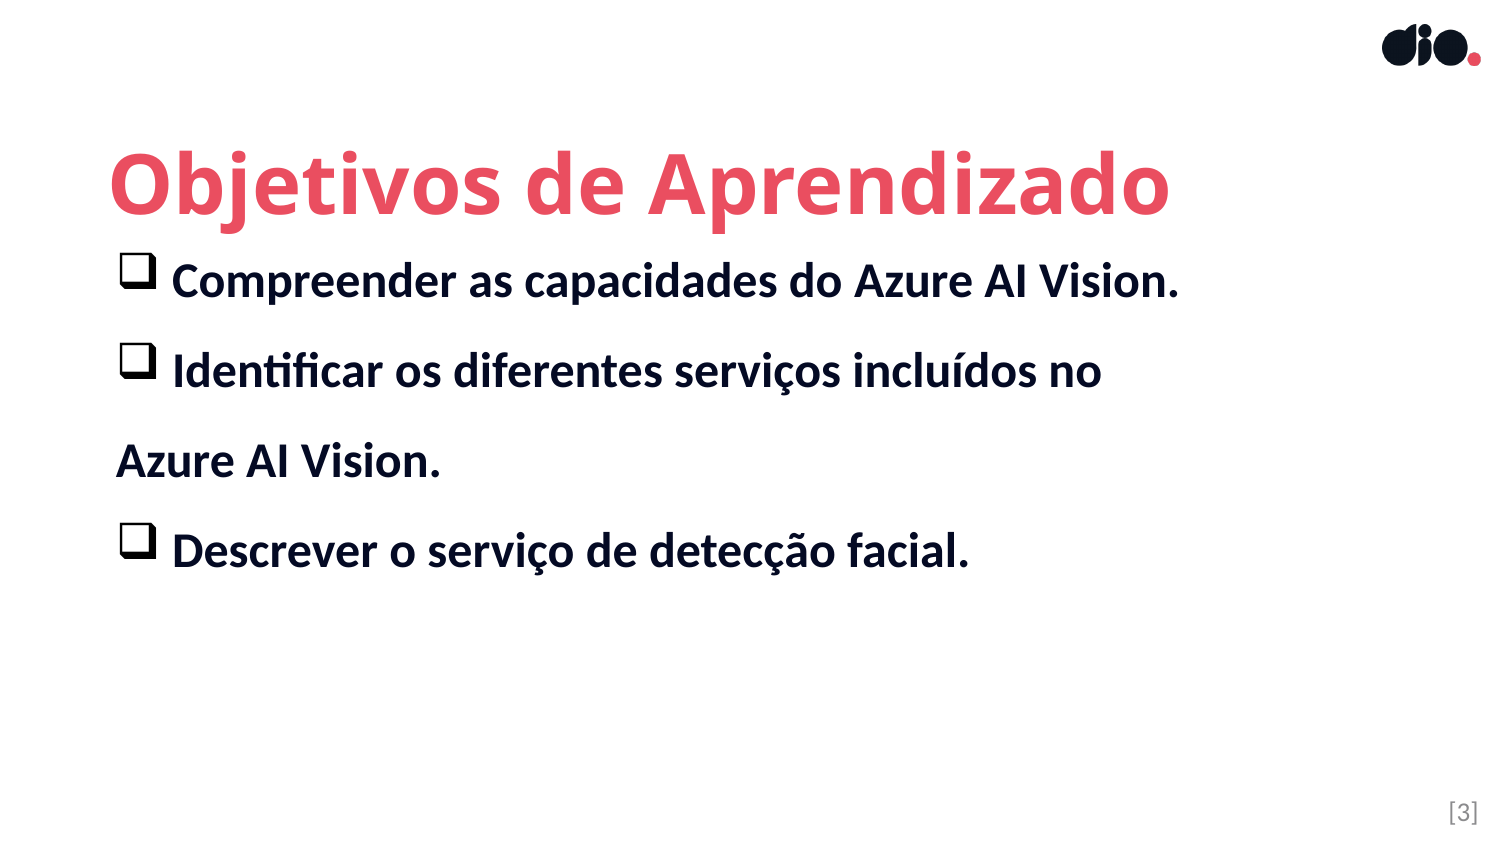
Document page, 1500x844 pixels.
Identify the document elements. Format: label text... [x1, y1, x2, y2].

slide_number [3] [1403, 779, 1494, 844]
text_box Objetivos de Aprendizado [92, 104, 1408, 243]
text_box Compreender as capacidades do Azure AI Vision. Identificar os diferentes serviços incluídos no Azure AI Vision. Descrever o serviço de detecção facial. [100, 323, 1416, 493]
picture [1382, 24, 1481, 66]
